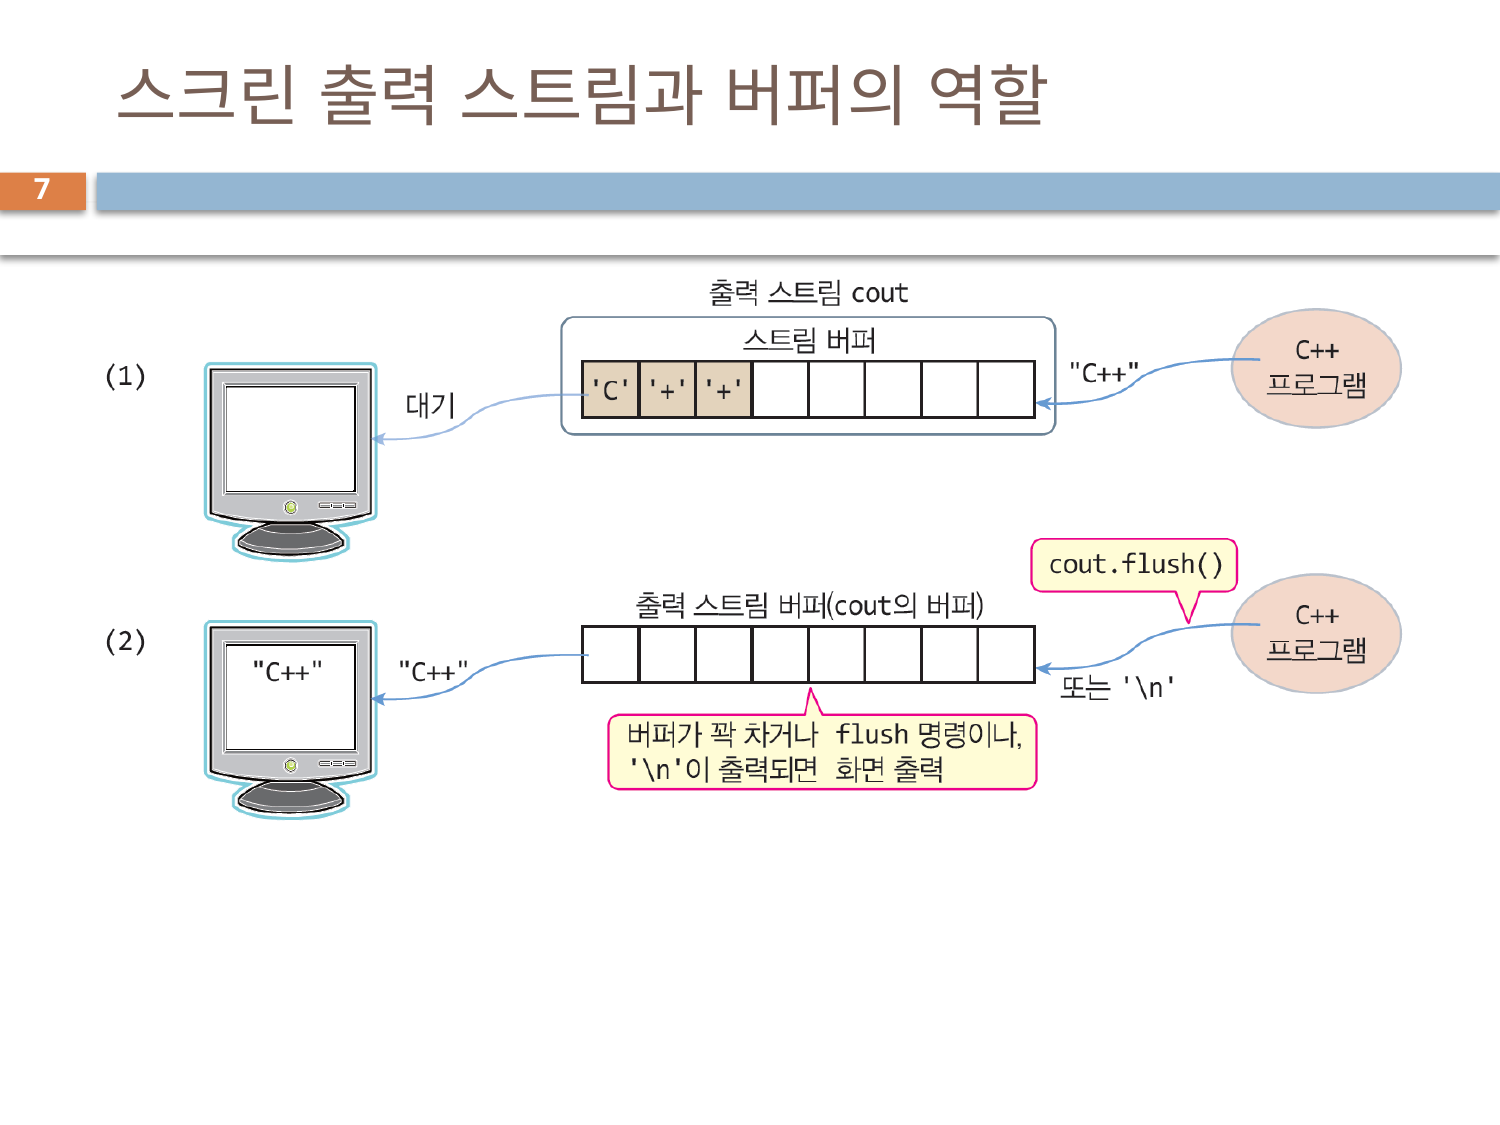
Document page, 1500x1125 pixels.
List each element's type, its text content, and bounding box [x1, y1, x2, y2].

picture [100, 266, 1418, 832]
slide_number 7 [0, 170, 87, 211]
title 스크린 출력 스트림과 버퍼의 역할 [100, 37, 1438, 149]
